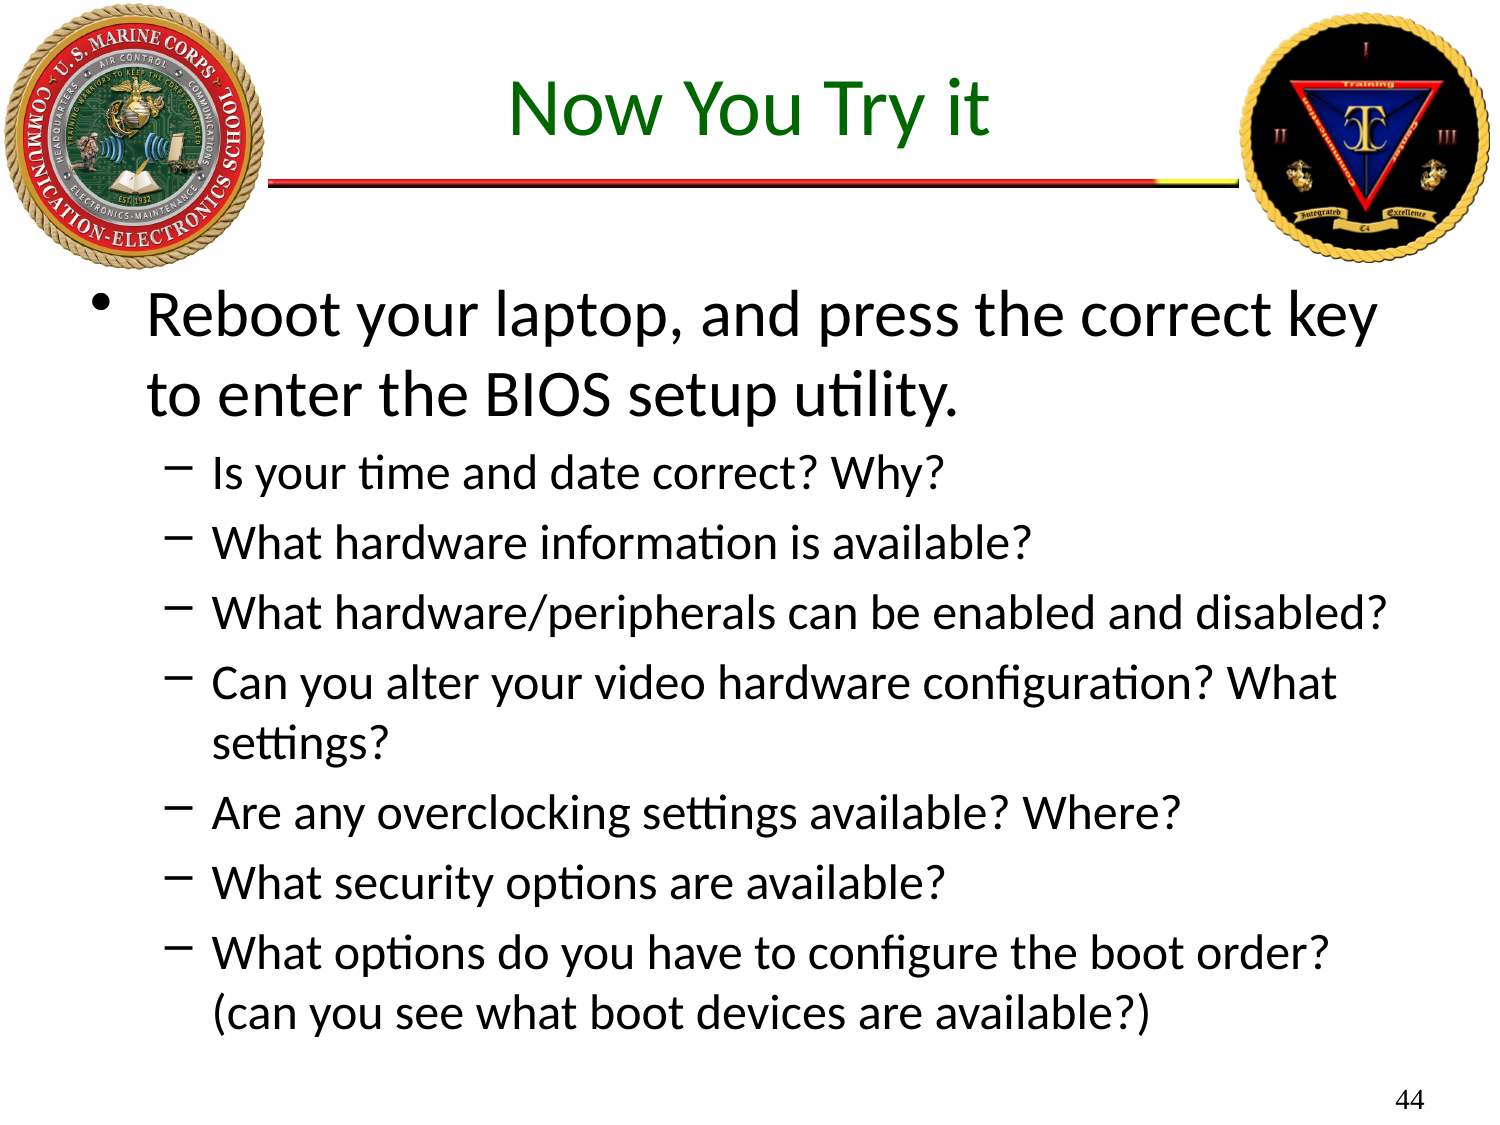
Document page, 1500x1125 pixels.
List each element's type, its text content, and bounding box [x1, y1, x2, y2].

picture [0, 0, 268, 274]
picture [1239, 12, 1490, 263]
list Reboot your laptop, and press the correct key to enter the BIOS setup utility. Is your time and date correct? Why? What hardware information is available? What hardware/peripherals can be enabled and disabled? Can you alter your video hardware configuration? What settings? Are any overclocking settings available? Where? What security options are available? What options do you have to configure the boot order? (can you see what boot devices are available?) [75, 262, 1425, 1100]
title Now You Try it [75, 45, 1425, 233]
